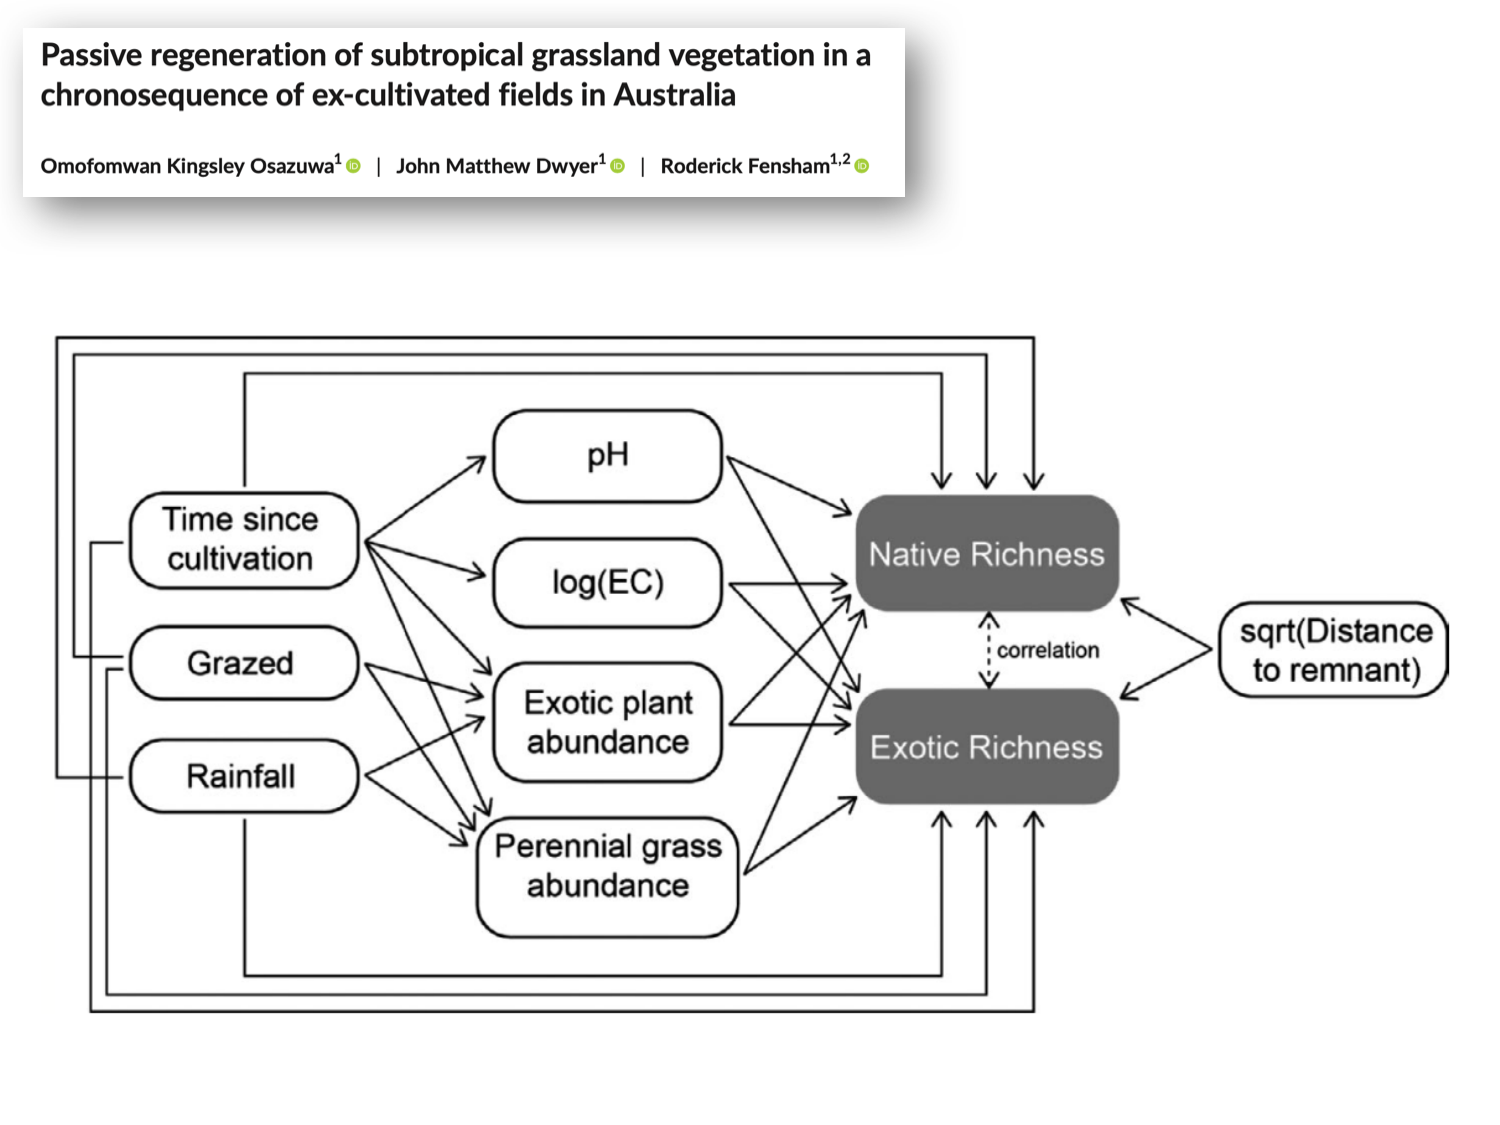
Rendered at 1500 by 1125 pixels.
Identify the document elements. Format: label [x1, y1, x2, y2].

picture [0, 280, 1500, 1074]
picture [22, 28, 905, 197]
